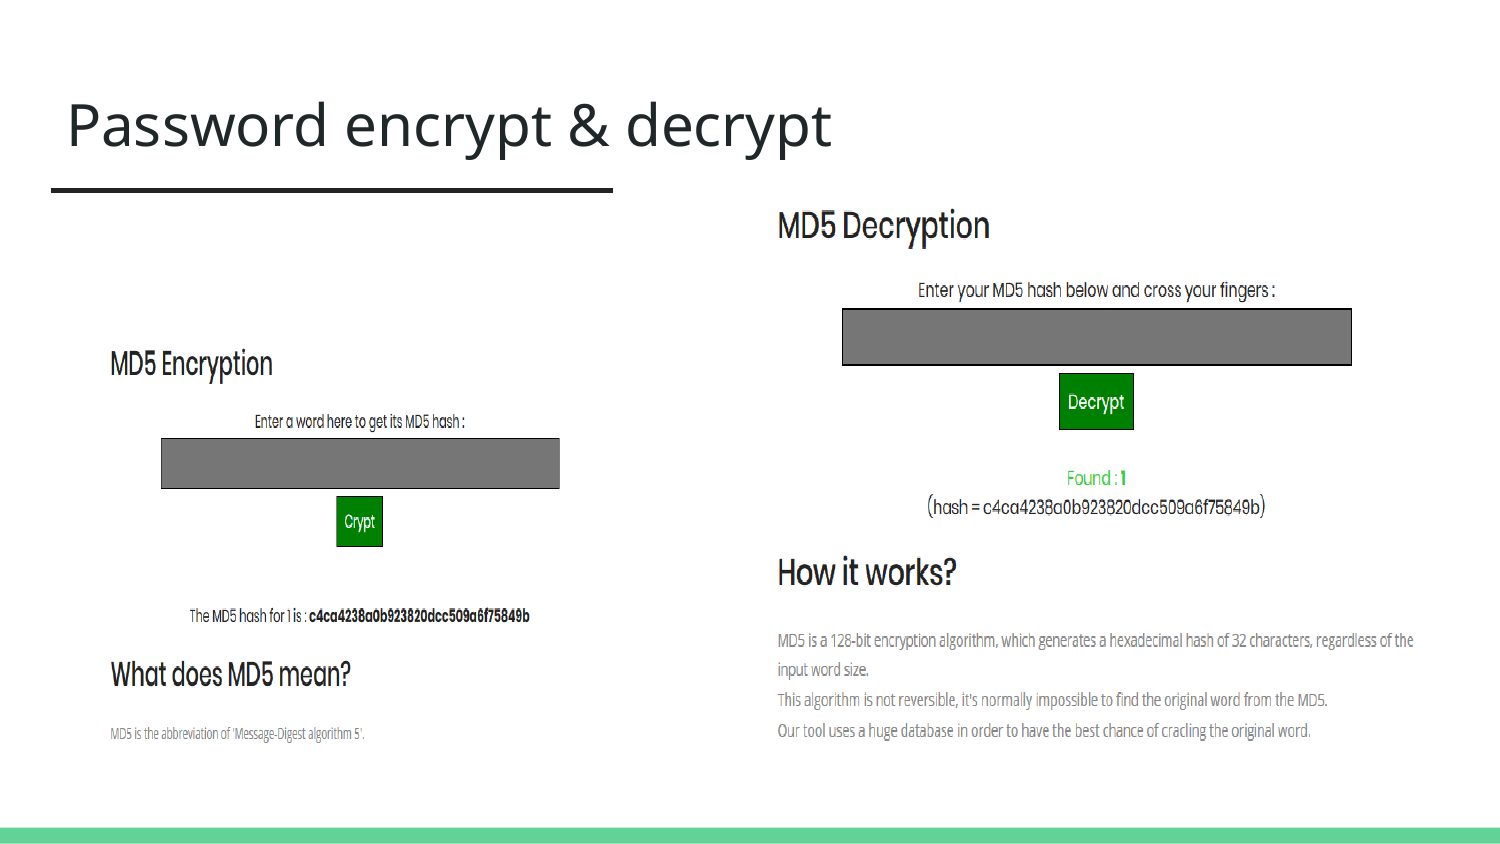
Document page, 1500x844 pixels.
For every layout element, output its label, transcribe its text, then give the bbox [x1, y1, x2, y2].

title Password encrypt & decrypt [51, 72, 1449, 167]
picture [50, 188, 613, 750]
picture [749, 188, 1450, 750]
